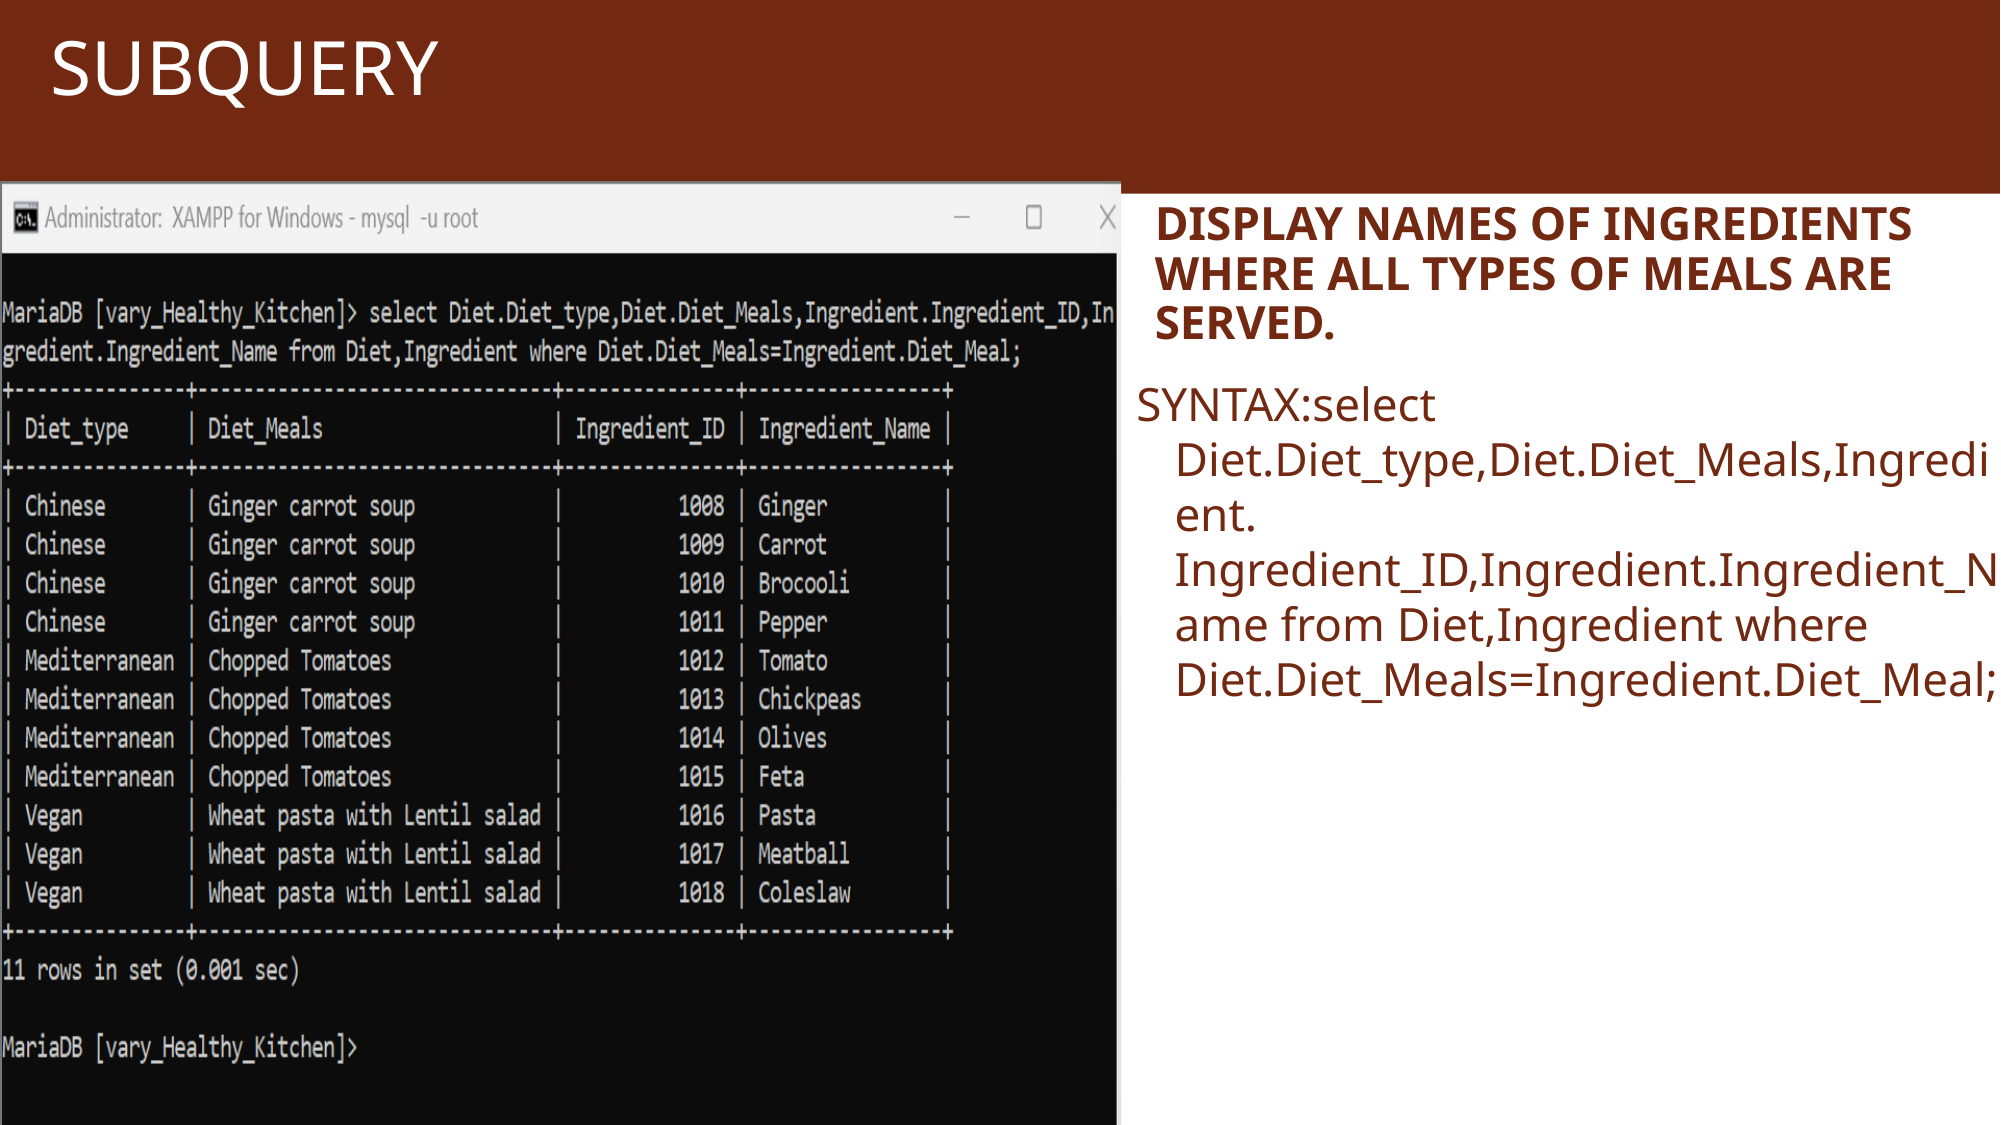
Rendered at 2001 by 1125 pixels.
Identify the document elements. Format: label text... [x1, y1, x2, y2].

title SUBQUERY [35, 19, 1959, 124]
list SYNTAX:select Diet.Diet_type,Diet.Diet_Meals,Ingredient. Ingredient_ID,Ingredient.Ingredient_Name from Diet,Ingredient where Diet.Diet_Meals=Ingredient.Diet_Meal; [1122, 368, 2000, 792]
picture [0, 181, 1122, 1125]
list DISPLAY NAMES OF INGREDIENTS WHERE ALL TYPES OF MEALS ARE SERVED. [1139, 193, 2000, 368]
